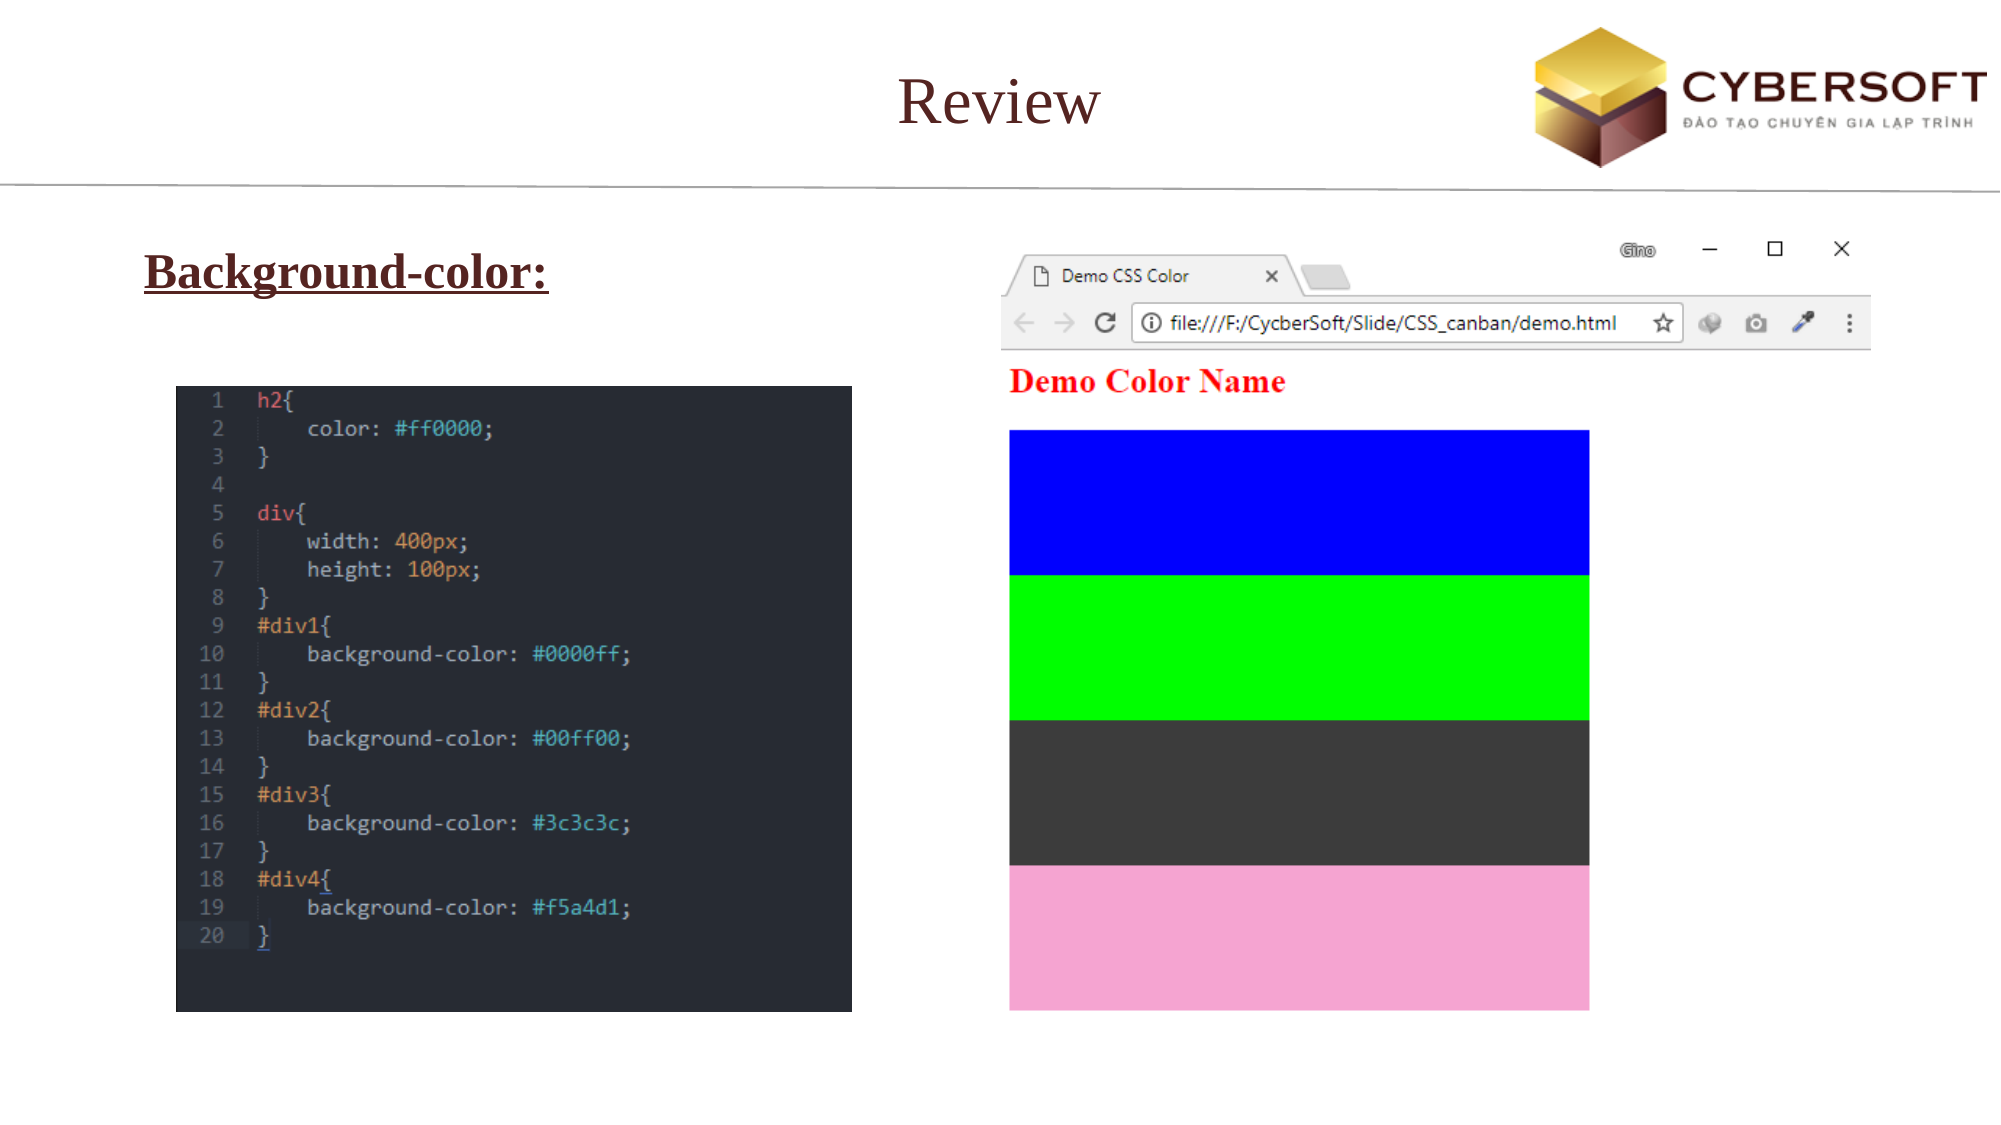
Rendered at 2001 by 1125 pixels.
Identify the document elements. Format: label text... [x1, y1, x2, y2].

text_box Review [661, 49, 1339, 145]
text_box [0, 184, 2000, 192]
text_box Background-color: [129, 230, 1001, 306]
picture [1001, 230, 1871, 1092]
picture [176, 386, 852, 1012]
picture [1525, 27, 1987, 168]
